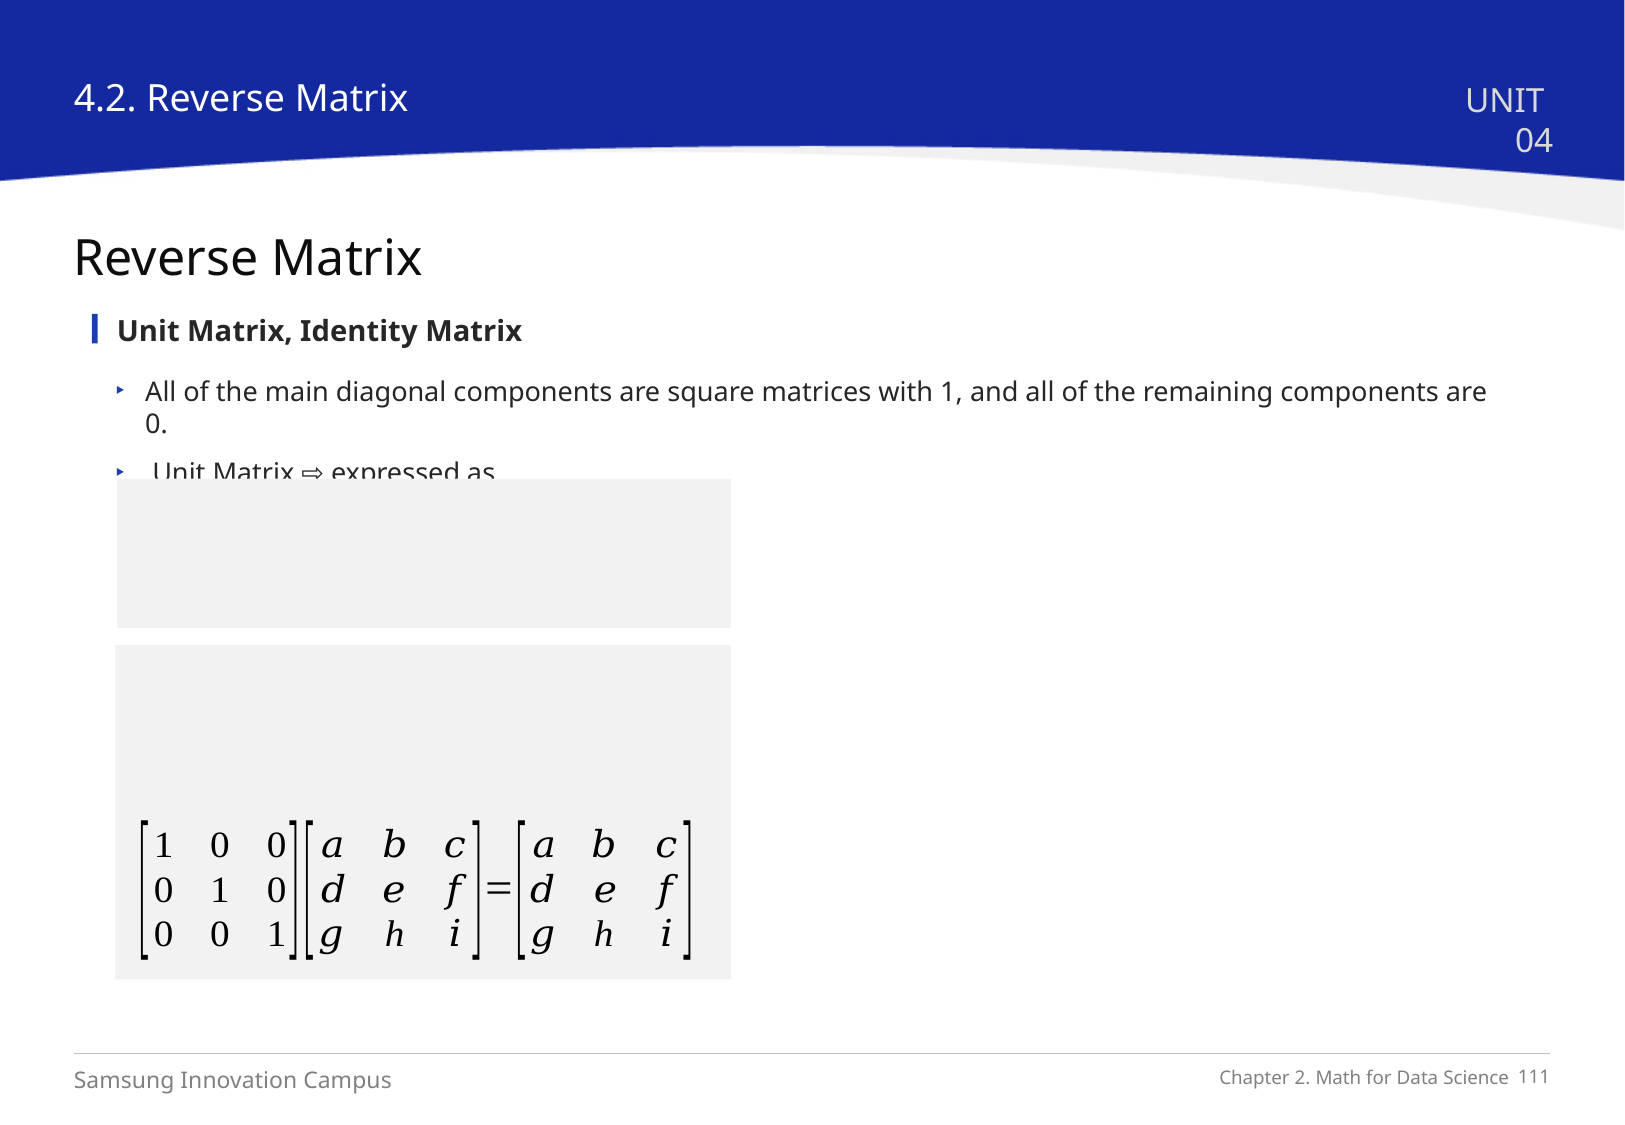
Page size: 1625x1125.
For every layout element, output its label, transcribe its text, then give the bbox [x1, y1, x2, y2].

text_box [73, 73, 1554, 120]
text_box Reverse Matrix [73, 224, 1552, 287]
picture [0, 0, 1625, 1125]
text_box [91, 311, 1533, 348]
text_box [138, 671, 732, 962]
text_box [116, 478, 732, 629]
text_box [114, 644, 732, 980]
